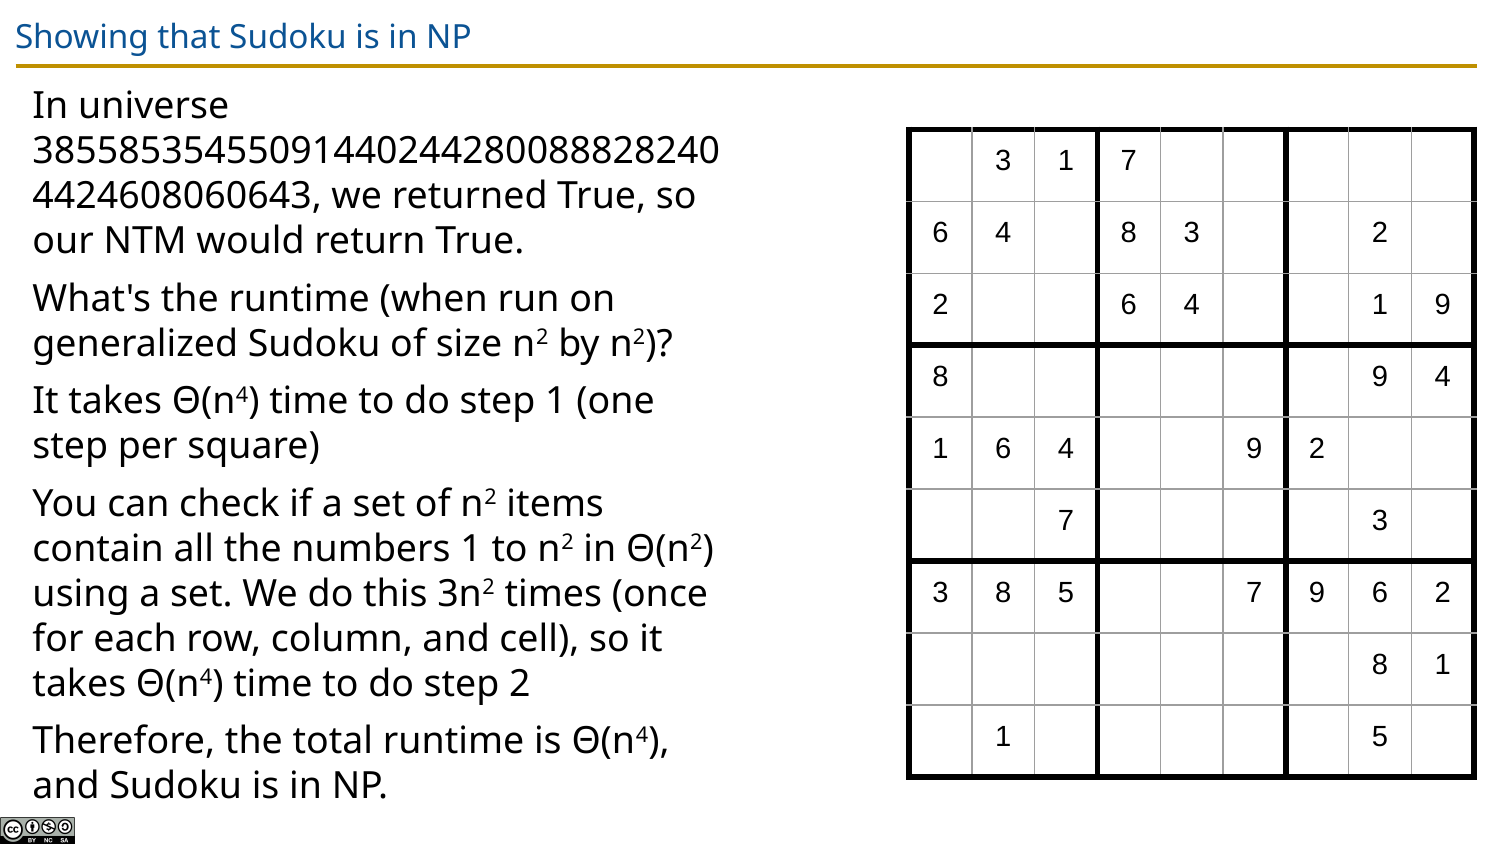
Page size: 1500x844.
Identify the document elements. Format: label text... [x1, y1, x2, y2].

table_cell 6 [912, 202, 971, 273]
table_cell 9 [1412, 274, 1471, 342]
table_cell 2 [1289, 418, 1348, 488]
table_cell [1100, 490, 1160, 558]
table_cell 8 [973, 564, 1034, 632]
title Showing that Sudoku is in NP [0, 0, 1398, 65]
table_header 3 [973, 132, 1034, 201]
table_cell 1 [973, 706, 1034, 774]
table_header [1349, 132, 1411, 201]
table_cell 3 [1349, 490, 1411, 558]
table_cell 4 [1035, 418, 1095, 488]
table_cell 5 [1035, 564, 1095, 632]
table_cell [912, 490, 971, 558]
table_cell [1161, 634, 1222, 704]
table_header [1289, 132, 1348, 201]
table_cell 4 [973, 202, 1034, 273]
table_cell [1100, 418, 1160, 488]
table_cell 2 [1349, 202, 1411, 273]
table_cell [1289, 202, 1348, 273]
table_cell [1035, 274, 1095, 342]
table_header [1224, 132, 1283, 201]
list In universe 385585354550914402442800888282404424608060643, we returned True, so our NTM would return True. What's the runtime (when run on generalized Sudoku of size n2 by n2)? It takes Θ(n4) time to do step 1 (one step per square) You can check if a set of n2 items contain all the numbers 1 to n2 in Θ(n2) using a set. We do this 3n2 times (once for each row, column, and cell), so it takes Θ(n4) time to do step 2 Therefore, the total runtime is Θ(n4), and Sudoku is in NP. [17, 65, 746, 627]
table_cell 1 [912, 418, 971, 488]
table_cell 3 [1161, 202, 1222, 273]
table_cell [1035, 348, 1095, 416]
table_cell 9 [1349, 348, 1411, 416]
table_cell [1161, 490, 1222, 558]
table_cell 7 [1224, 564, 1283, 632]
table_cell 7 [1035, 490, 1095, 558]
table_cell [1035, 202, 1095, 273]
table_cell 9 [1289, 564, 1348, 632]
table_cell [1289, 348, 1348, 416]
table_cell 2 [1412, 564, 1471, 632]
table_cell 1 [1349, 274, 1411, 342]
table_cell [1224, 706, 1283, 774]
table_cell [1412, 202, 1471, 273]
table_cell 8 [1349, 634, 1411, 704]
table_cell [1161, 564, 1222, 632]
table_cell 6 [973, 418, 1034, 488]
table_cell [1289, 490, 1348, 558]
table_header 7 [1100, 132, 1160, 201]
table_header 1 [1035, 132, 1095, 201]
table_cell [1100, 348, 1160, 416]
table_cell [1224, 348, 1283, 416]
table_cell [973, 274, 1034, 342]
table_cell 6 [1349, 564, 1411, 632]
table_cell 3 [912, 564, 971, 632]
table_cell [912, 706, 971, 774]
table_cell [1412, 418, 1471, 488]
table_header [912, 132, 971, 201]
table_cell [1100, 706, 1160, 774]
table_cell [1412, 490, 1471, 558]
table_cell [1035, 634, 1095, 704]
table_cell 6 [1100, 274, 1160, 342]
table_cell [912, 634, 971, 704]
table_cell [973, 634, 1034, 704]
table_cell [1035, 706, 1095, 774]
table_cell 8 [1100, 202, 1160, 273]
table_cell 9 [1224, 418, 1283, 488]
table_header [1412, 132, 1471, 201]
table_cell 8 [912, 348, 971, 416]
table_cell [1412, 706, 1471, 774]
table_cell [1349, 418, 1411, 488]
table_cell [1289, 274, 1348, 342]
table_cell [973, 490, 1034, 558]
table_cell 2 [912, 274, 971, 342]
table_header [1161, 132, 1222, 201]
table_cell [973, 348, 1034, 416]
table_cell [1224, 202, 1283, 273]
table_cell [1100, 564, 1160, 632]
table_cell [1161, 706, 1222, 774]
table_cell [1289, 706, 1348, 774]
table_cell 5 [1349, 706, 1411, 774]
table_cell [1224, 274, 1283, 342]
table_cell [1161, 418, 1222, 488]
table_cell [1224, 634, 1283, 704]
table_cell [1289, 634, 1348, 704]
picture [0, 817, 75, 844]
table_cell 4 [1161, 274, 1222, 342]
table_cell 4 [1412, 348, 1471, 416]
table_cell 1 [1412, 634, 1471, 704]
table_cell [1100, 634, 1160, 704]
table_cell [1224, 490, 1283, 558]
table_cell [1161, 348, 1222, 416]
